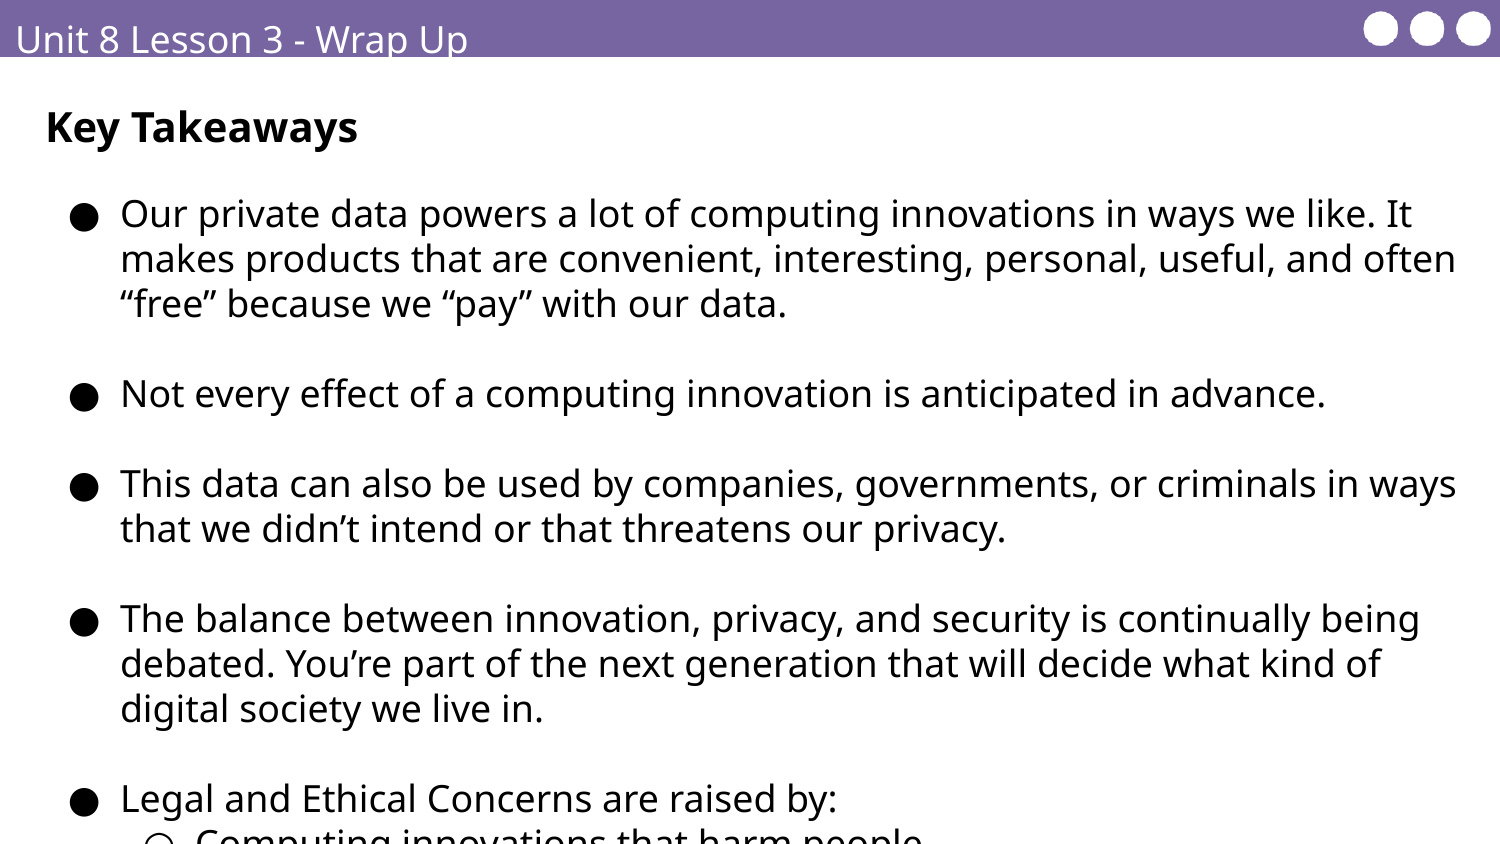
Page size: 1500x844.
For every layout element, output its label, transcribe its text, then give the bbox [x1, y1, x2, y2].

picture [147, 835, 170, 844]
picture [0, 0, 1500, 844]
text_box Unit 8 Lesson 3 - Wrap Up [0, 0, 750, 58]
text_box Key Takeaways Our private data powers a lot of computing innovations in ways we like. It makes products that are convenient, interesting, personal, useful, and often “free” because we “pay” with our data. Not every effect of a computing innovation is anticipated in advance. This data can also be used by companies, governments, or criminals in ways that we didn’t intend or that threatens our privacy. The balance between innovation, privacy, and security is continually being debated. You’re part of the next generation that will decide what kind of digital society we live in. Legal and Ethical Concerns are raised by: Computing innovations that harm people Computing innovations that play a role in social and political issues Examples: software that allows access to digital media downloads and streaming algorithms with bias devices that collect and analyze data by continuously monitoring activities [30, 85, 1480, 830]
